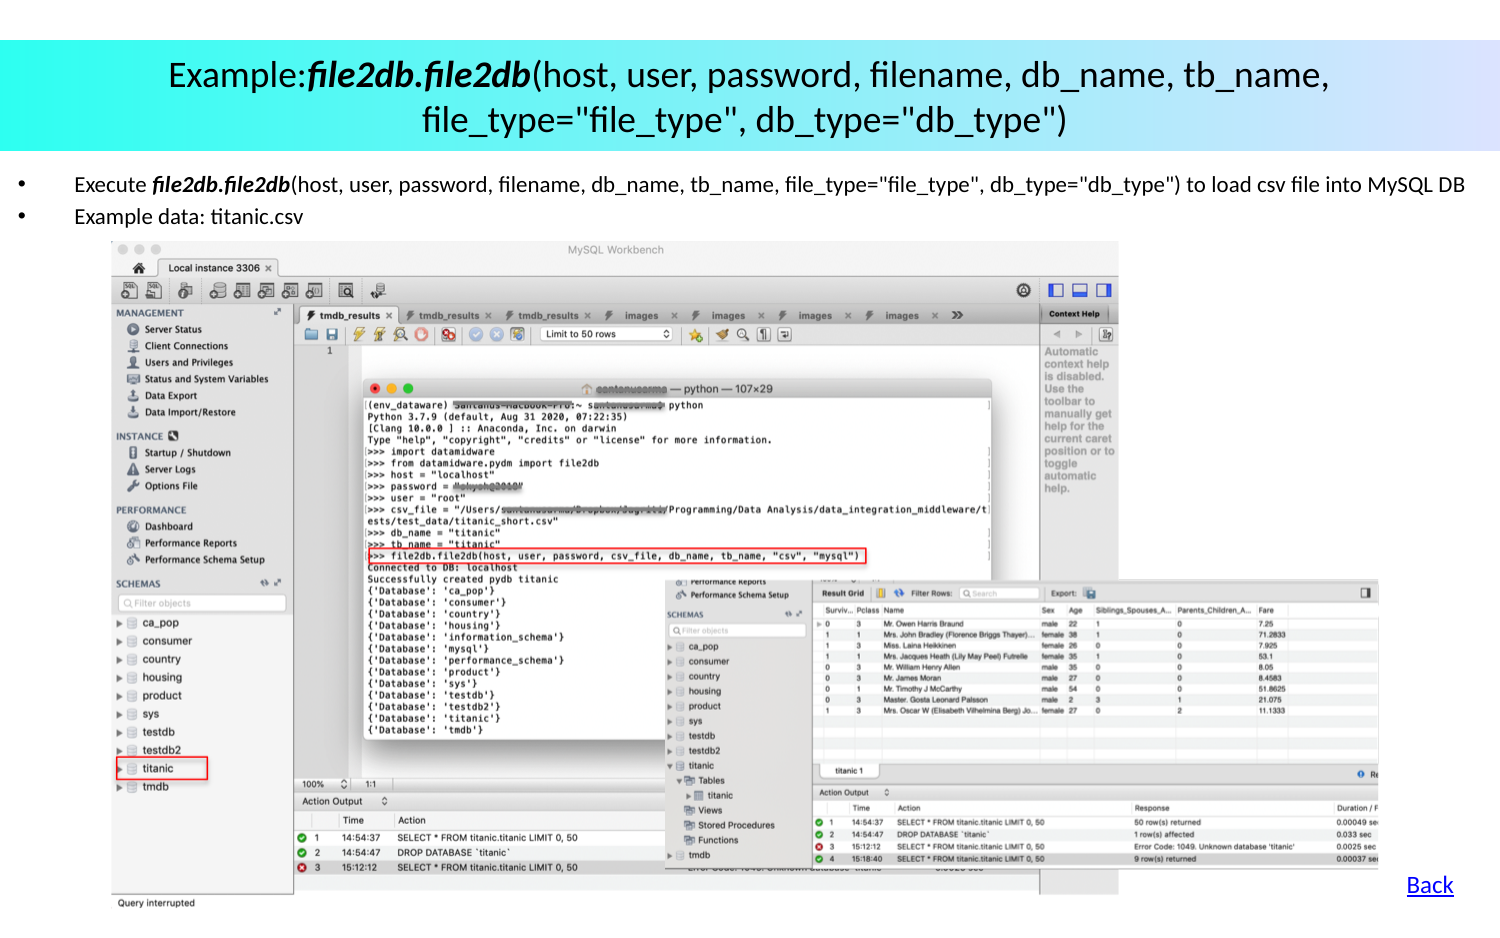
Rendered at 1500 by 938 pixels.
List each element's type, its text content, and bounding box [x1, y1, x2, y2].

picture [108, 240, 1380, 909]
list Execute file2db.file2db(host, user, password, filename, db_name, tb_name, file_type="file_type", db_type="db_type") to load csv file into MySQL DB Example data: titanic.csv [18, 169, 1482, 907]
text_box Back [1391, 861, 1482, 906]
title Example:file2db.file2db(host, user, password, filename, db_name, tb_name, file_type="file_type", db_type="db_type") [18, 40, 1482, 151]
